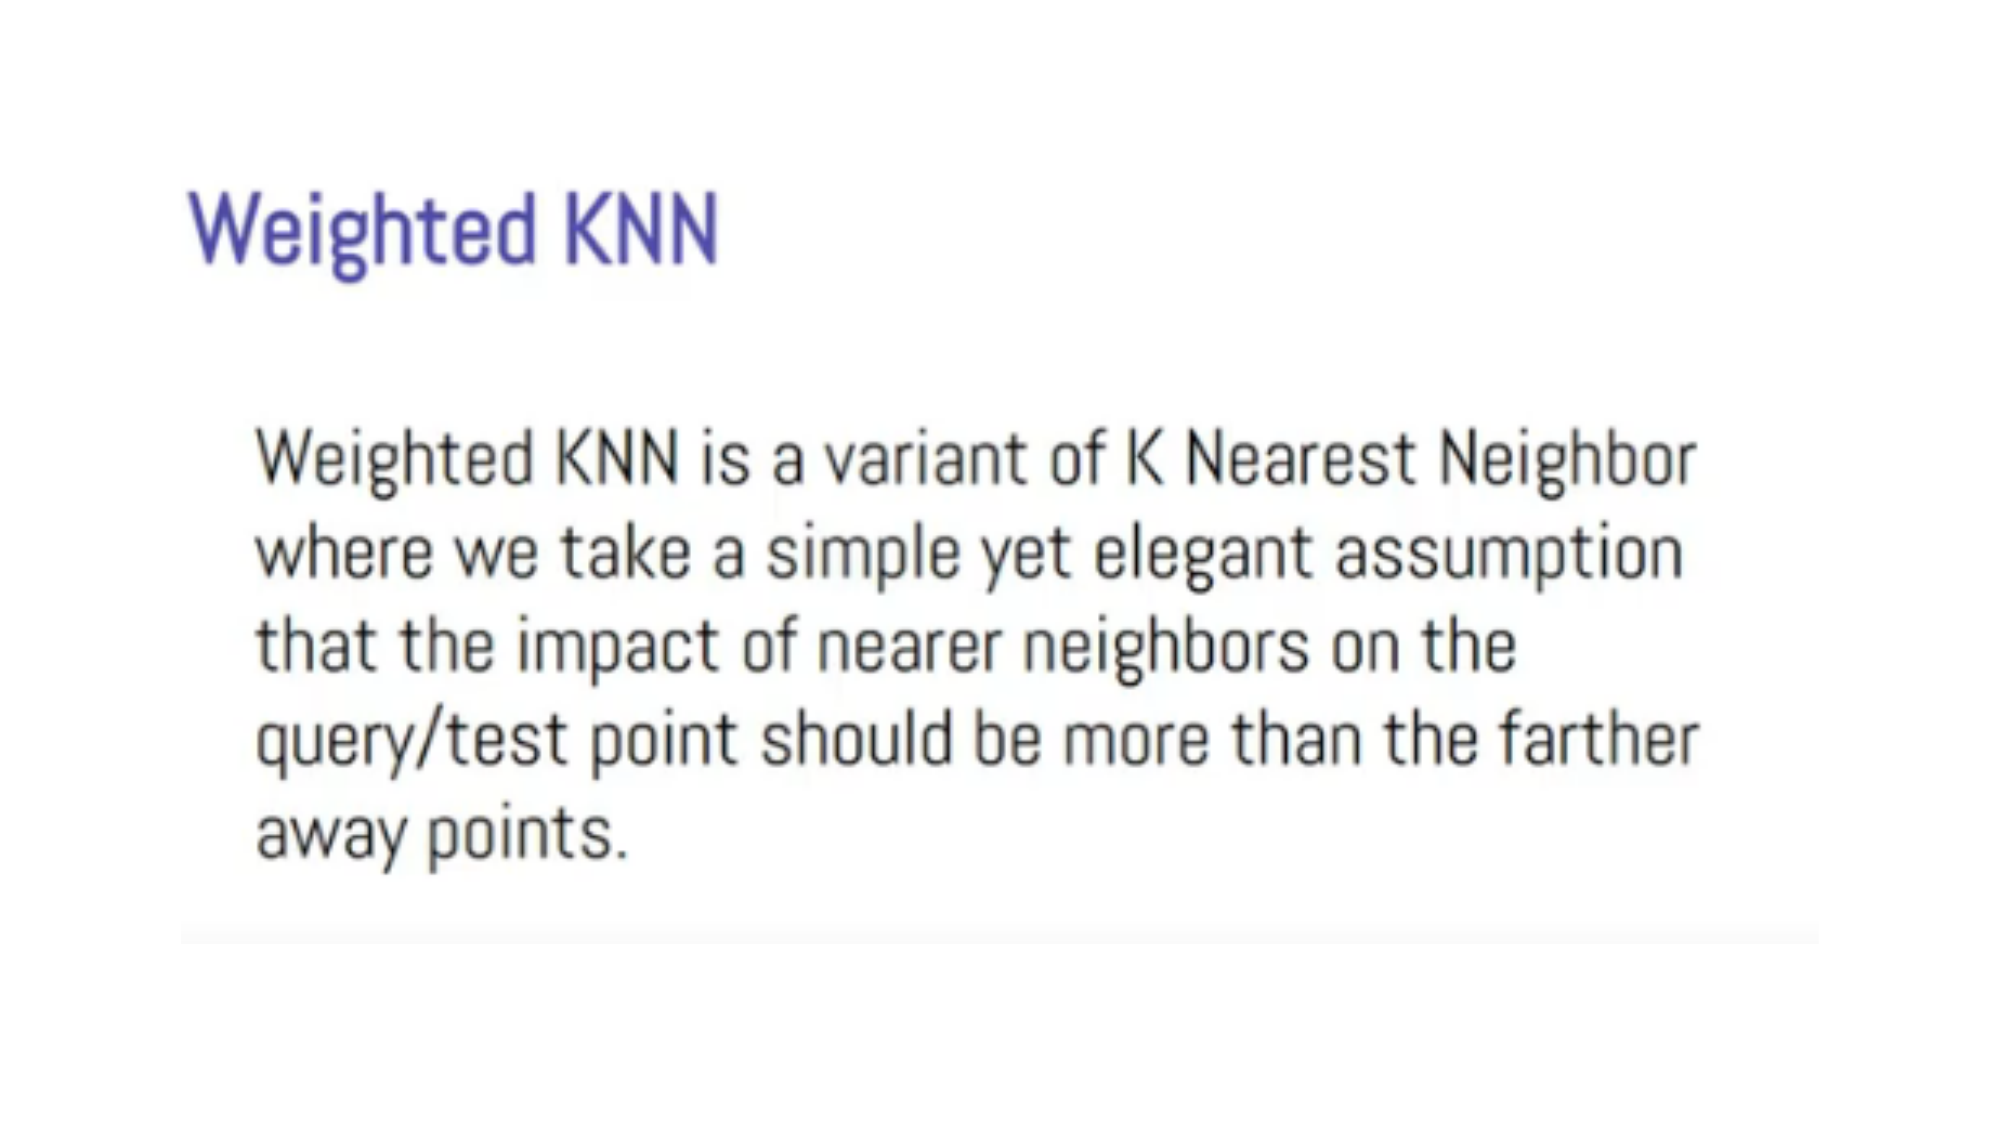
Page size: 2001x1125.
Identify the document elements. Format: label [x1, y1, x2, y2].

picture [181, 137, 1819, 944]
